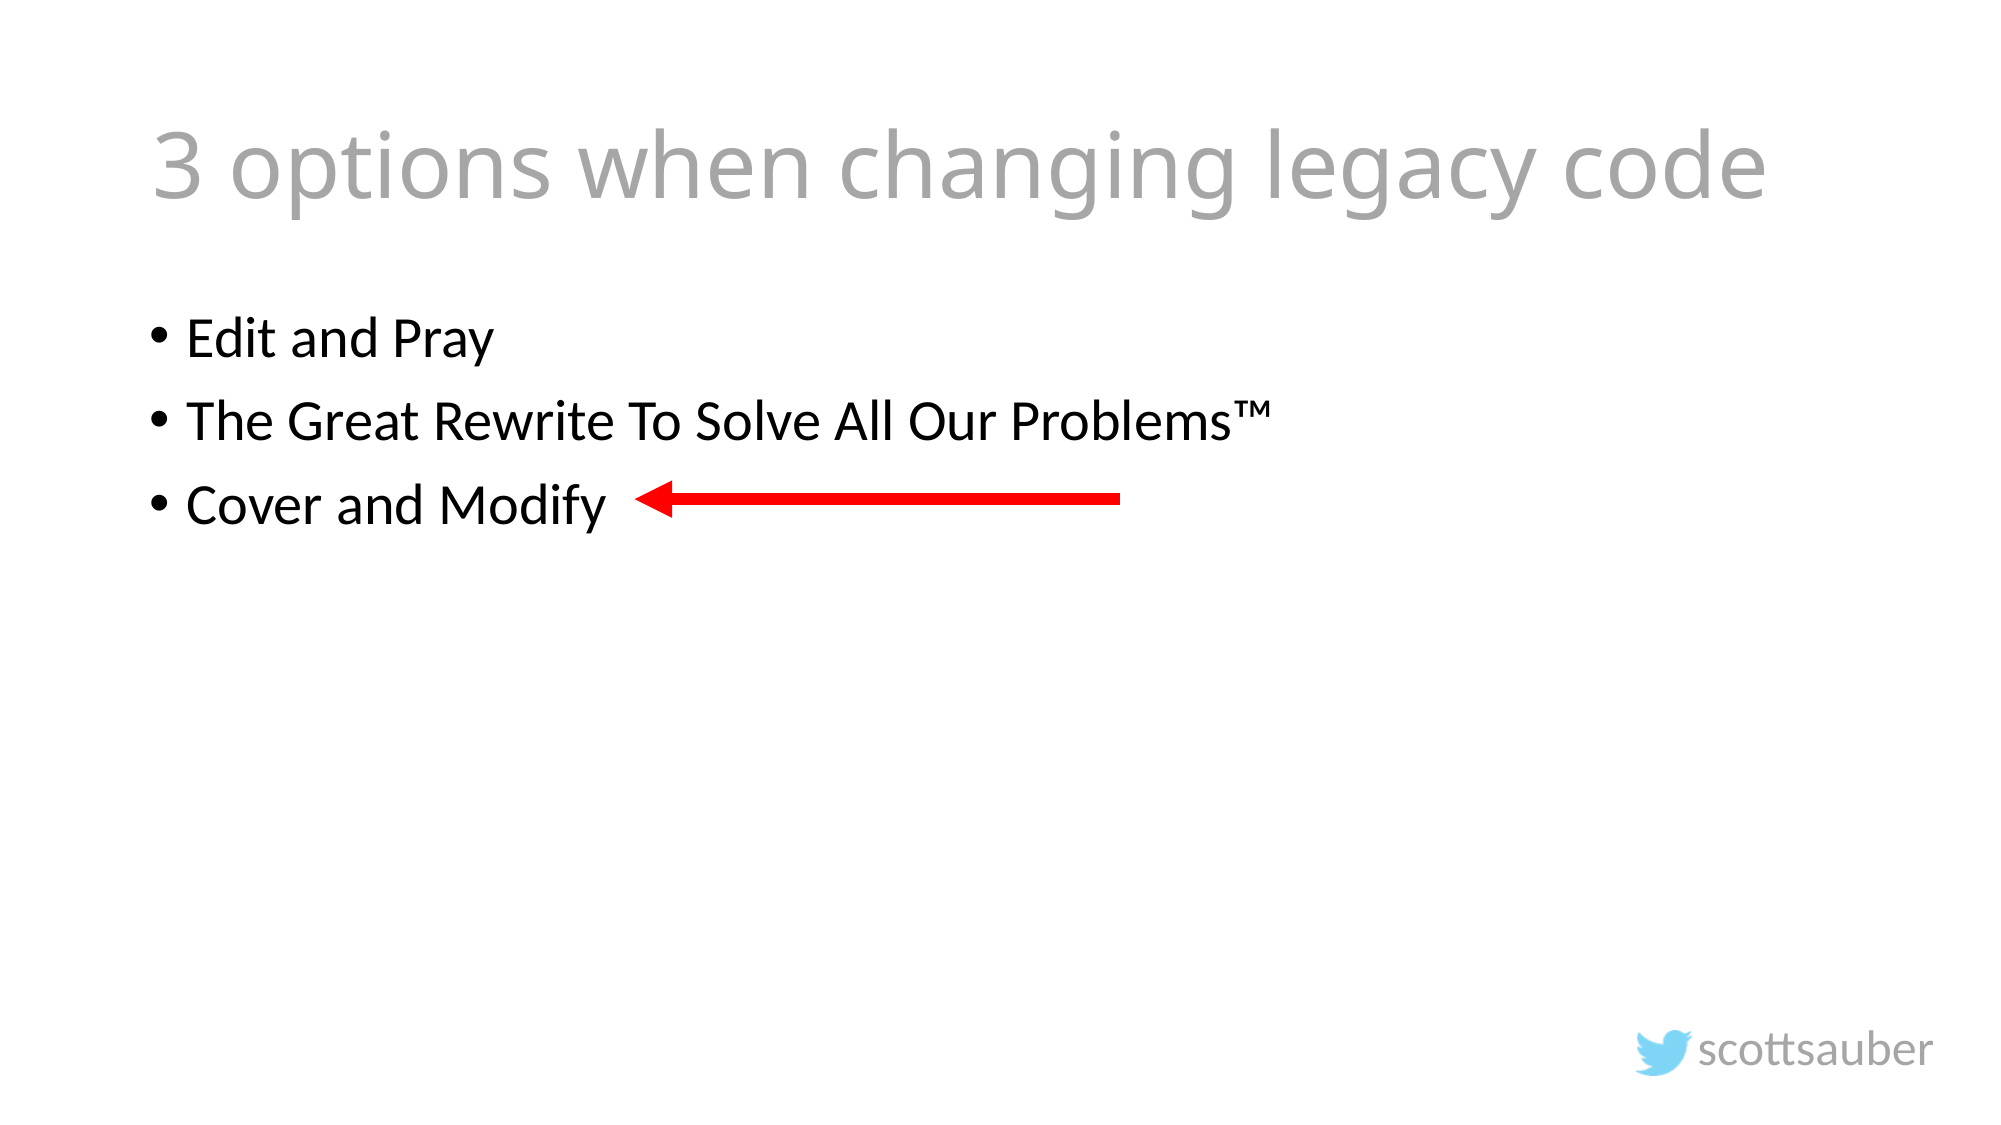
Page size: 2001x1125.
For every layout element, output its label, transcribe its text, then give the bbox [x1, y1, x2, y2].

list Edit and Pray The Great Rewrite To Solve All Our Problems™️ Cover and Modify [134, 299, 1860, 1105]
title 3 options when changing legacy code [137, 59, 1863, 278]
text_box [1635, 1014, 1986, 1093]
